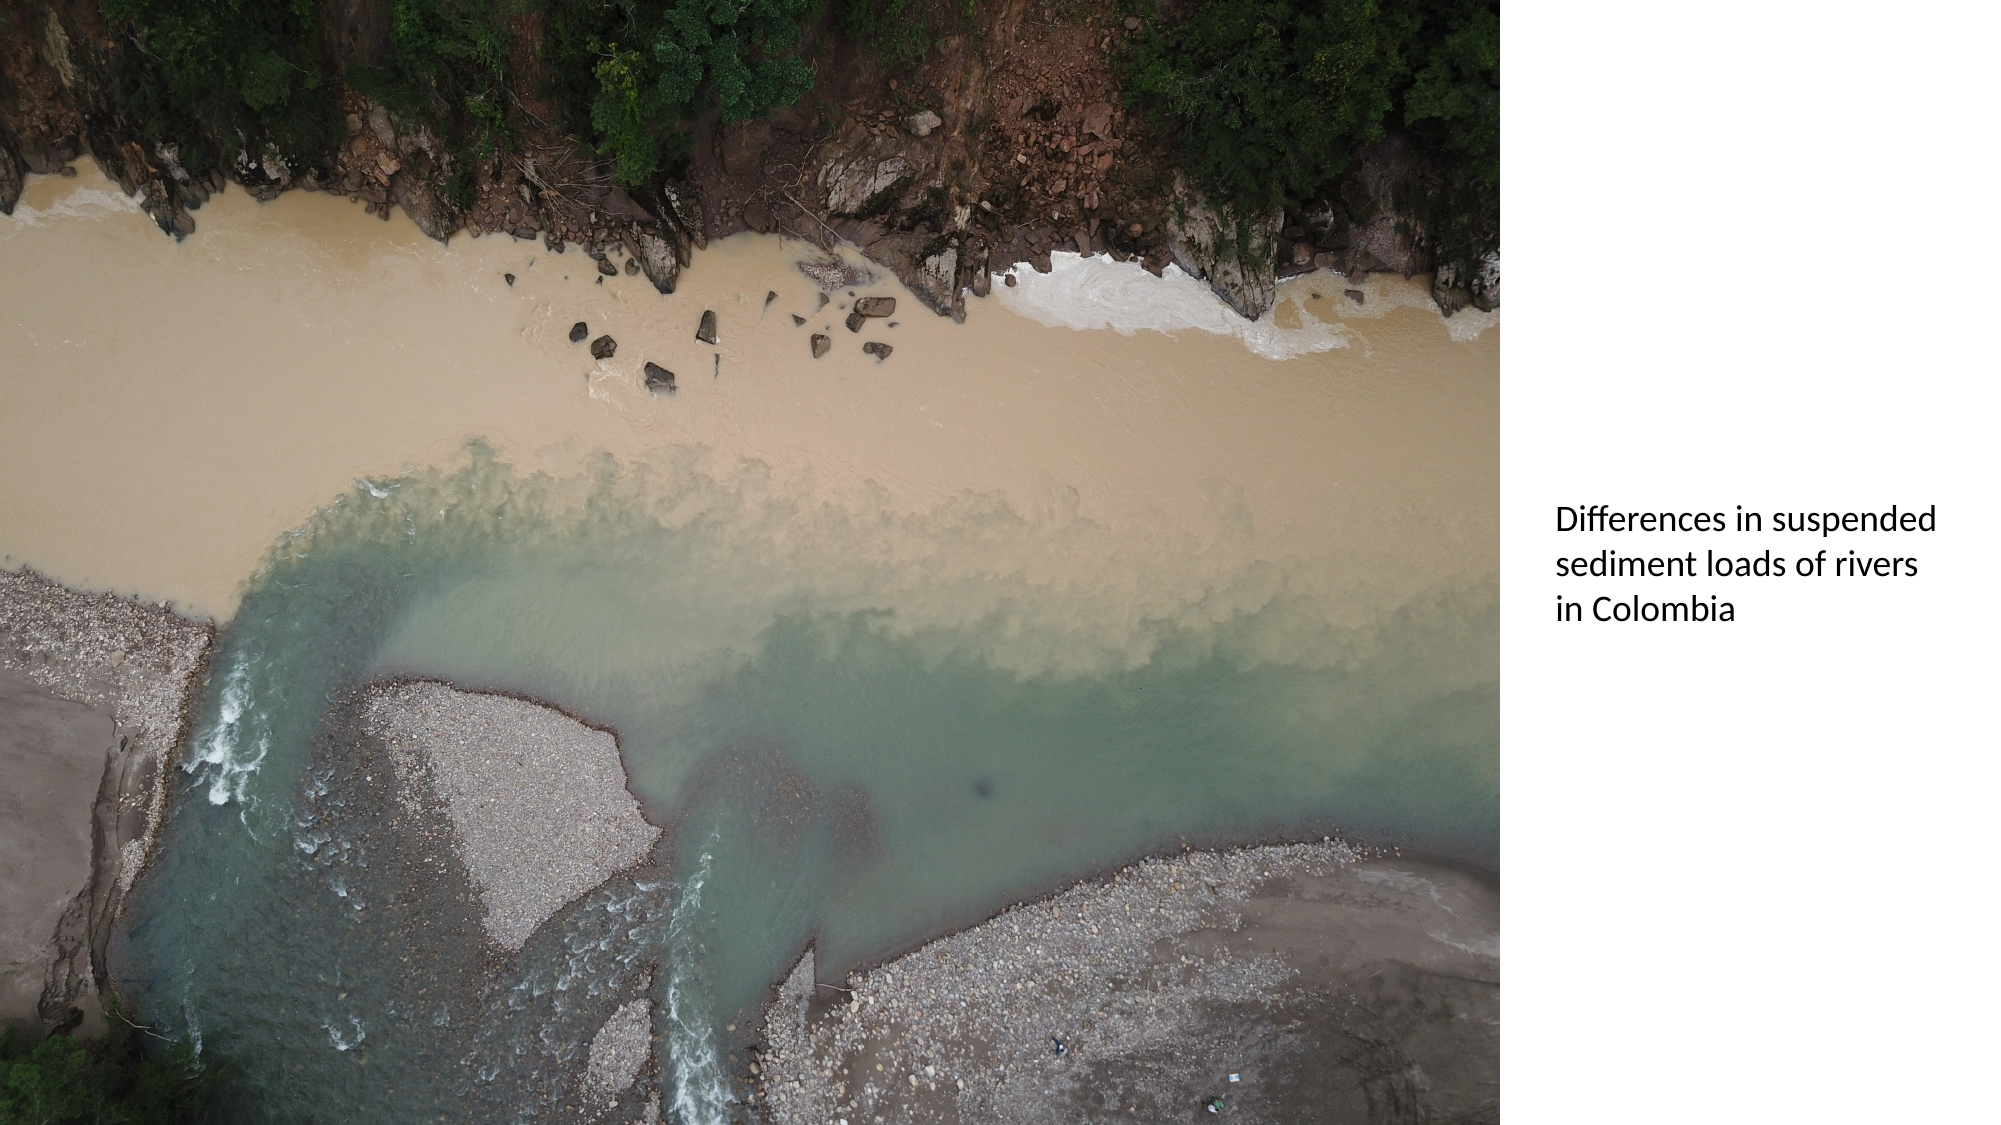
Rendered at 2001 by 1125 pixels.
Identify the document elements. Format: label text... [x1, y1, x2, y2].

text_box Differences in suspended sediment loads of rivers in Colombia [1540, 486, 1969, 637]
picture [0, 0, 1500, 1125]
